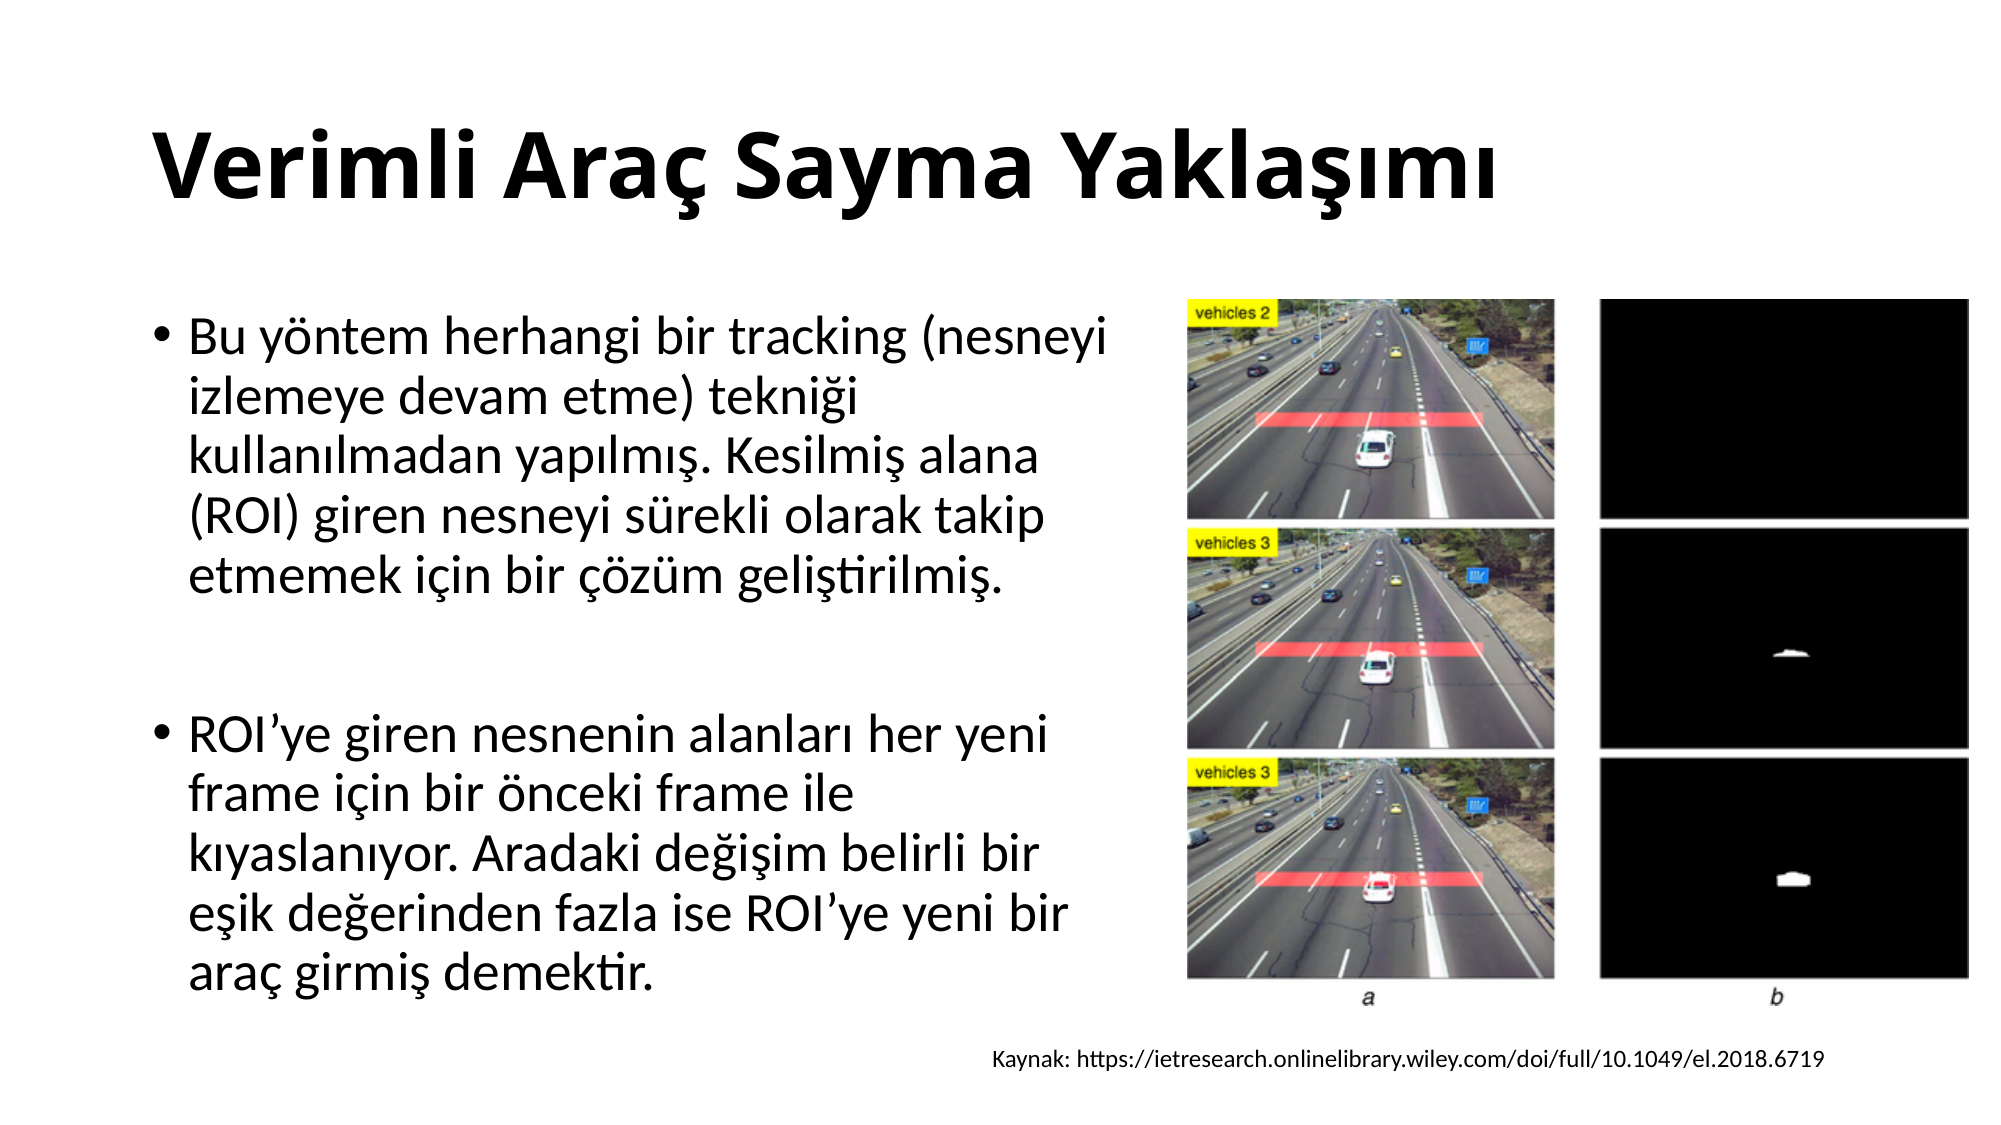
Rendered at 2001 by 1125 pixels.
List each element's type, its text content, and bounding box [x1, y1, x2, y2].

text_box Kaynak: https://ietresearch.onlinelibrary.wiley.com/doi/full/10.1049/el.2018.6719 [977, 1035, 1957, 1081]
title Verimli Araç Sayma Yaklaşımı [137, 59, 1863, 278]
list Bu yöntem herhangi bir tracking (nesneyi izlemeye devam etme) tekniği kullanılmadan yapılmış. Kesilmiş alana (ROI) giren nesneyi sürekli olarak takip etmemek için bir çözüm geliştirilmiş. ROI’ye giren nesnenin alanları her yeni frame için bir önceki frame ile kıyaslanıyor. Aradaki değişim belirli bir eşik değerinden fazla ise ROI’ye yeni bir araç girmiş demektir. [137, 299, 1141, 1014]
picture [1186, 299, 1969, 1006]
